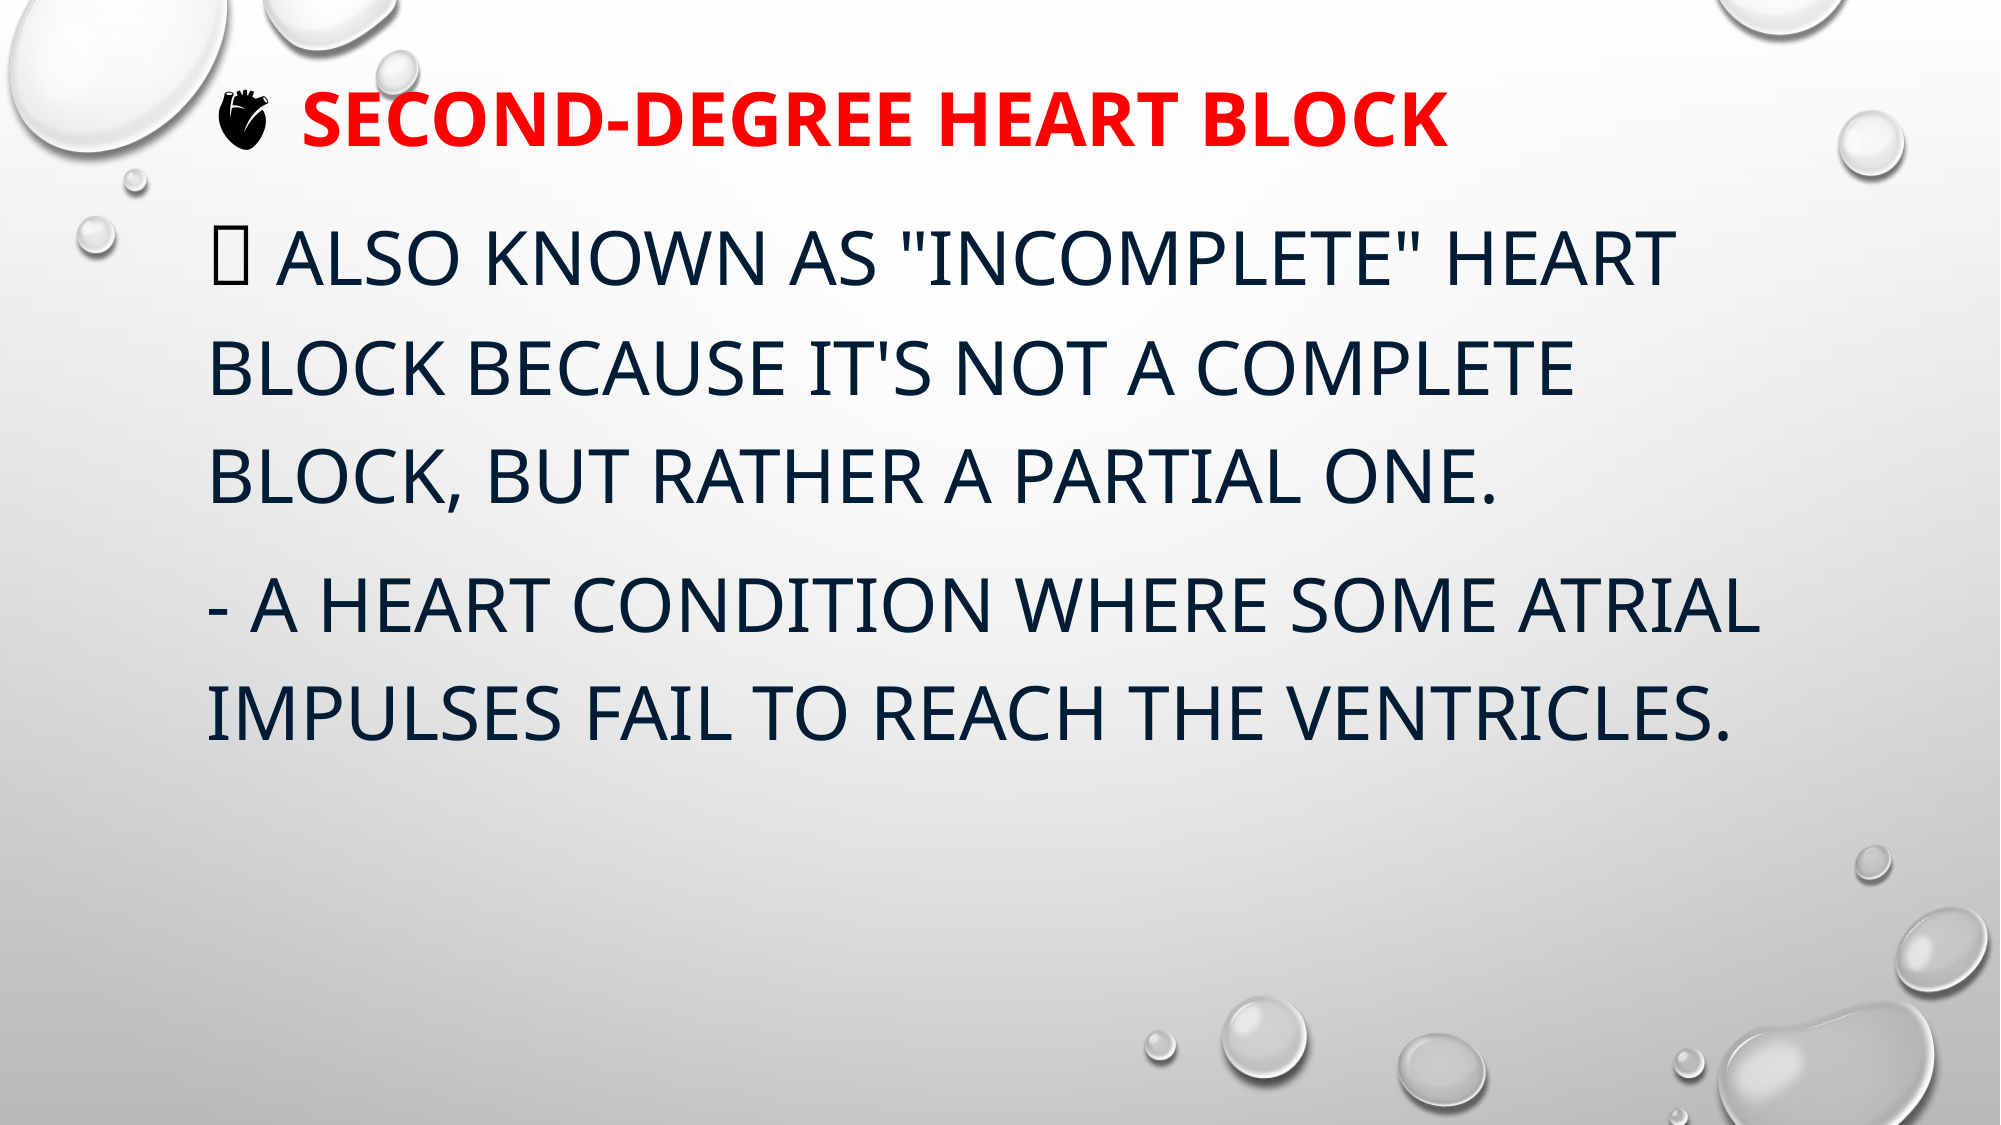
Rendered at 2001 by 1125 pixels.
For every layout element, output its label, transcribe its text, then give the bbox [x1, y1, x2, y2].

list 🫀 Second-degree HEART block 🔹 also known as "incomplete" heart block because it's not a complete block, but rather a partial one. - a heart condition where some atrial impulses fail to reach the ventricles. [191, 46, 1809, 1084]
picture [0, 0, 2000, 1125]
